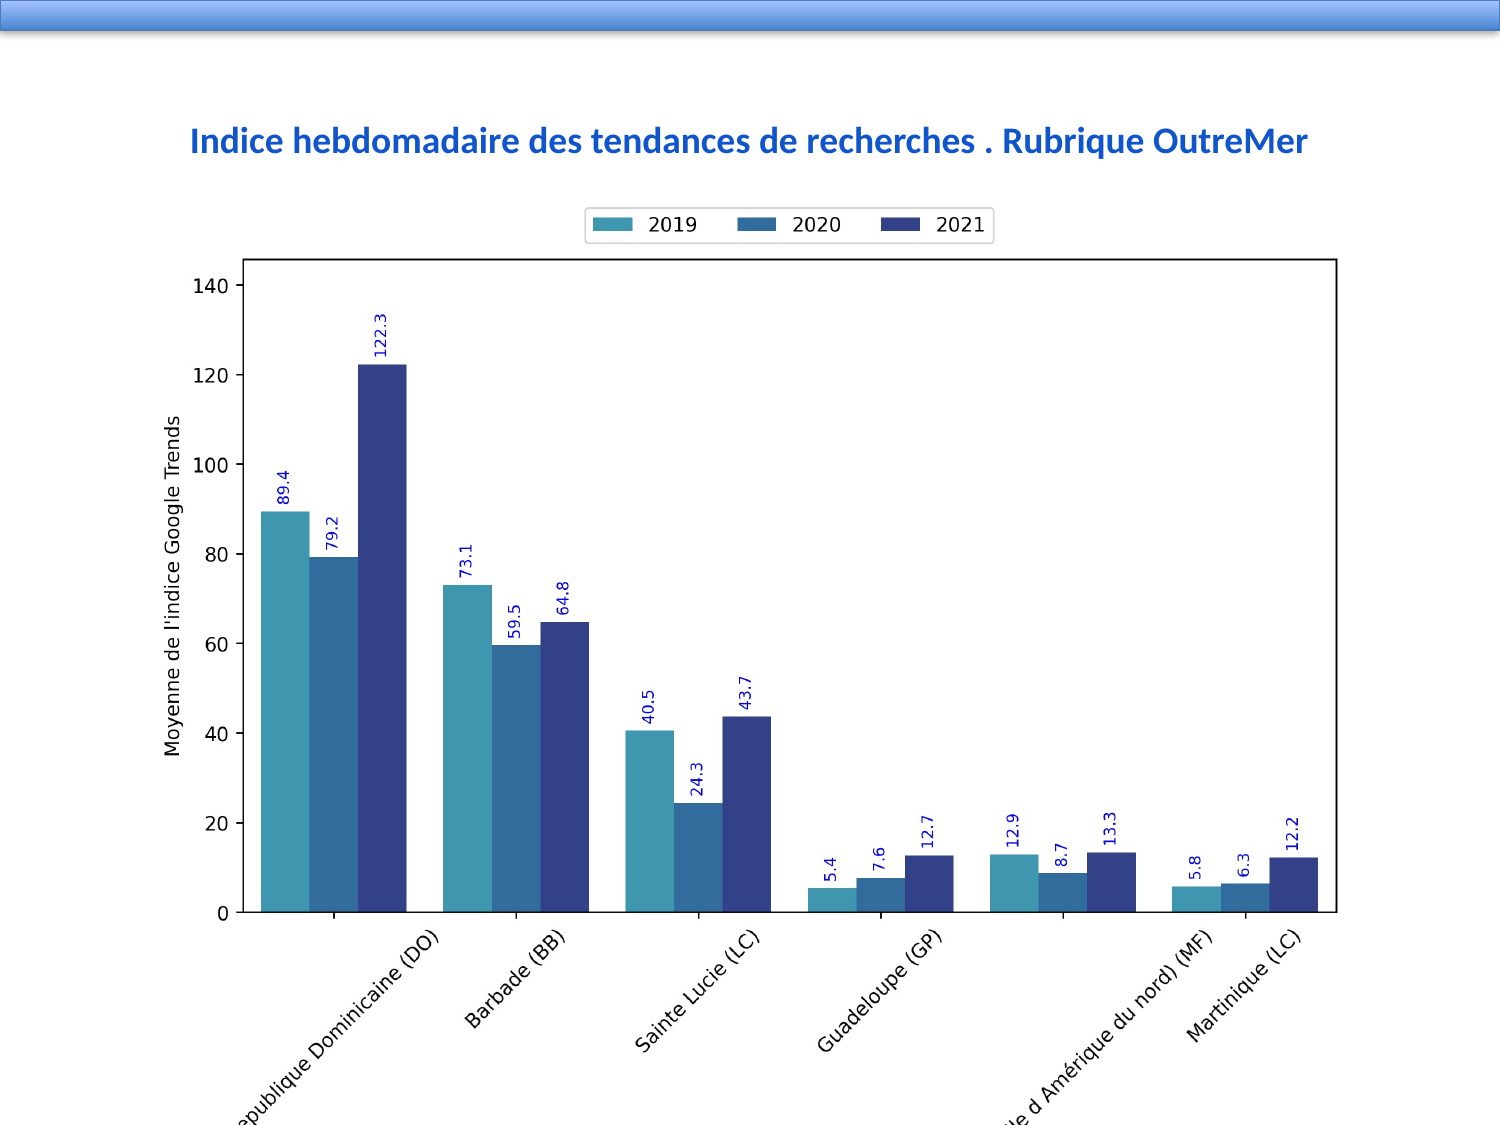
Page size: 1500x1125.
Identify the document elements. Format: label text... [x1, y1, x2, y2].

title Indice hebdomadaire des tendances de recherches . Rubrique OutreMer [75, 45, 1425, 233]
picture [149, 194, 1351, 1125]
text_box [0, 0, 1500, 31]
